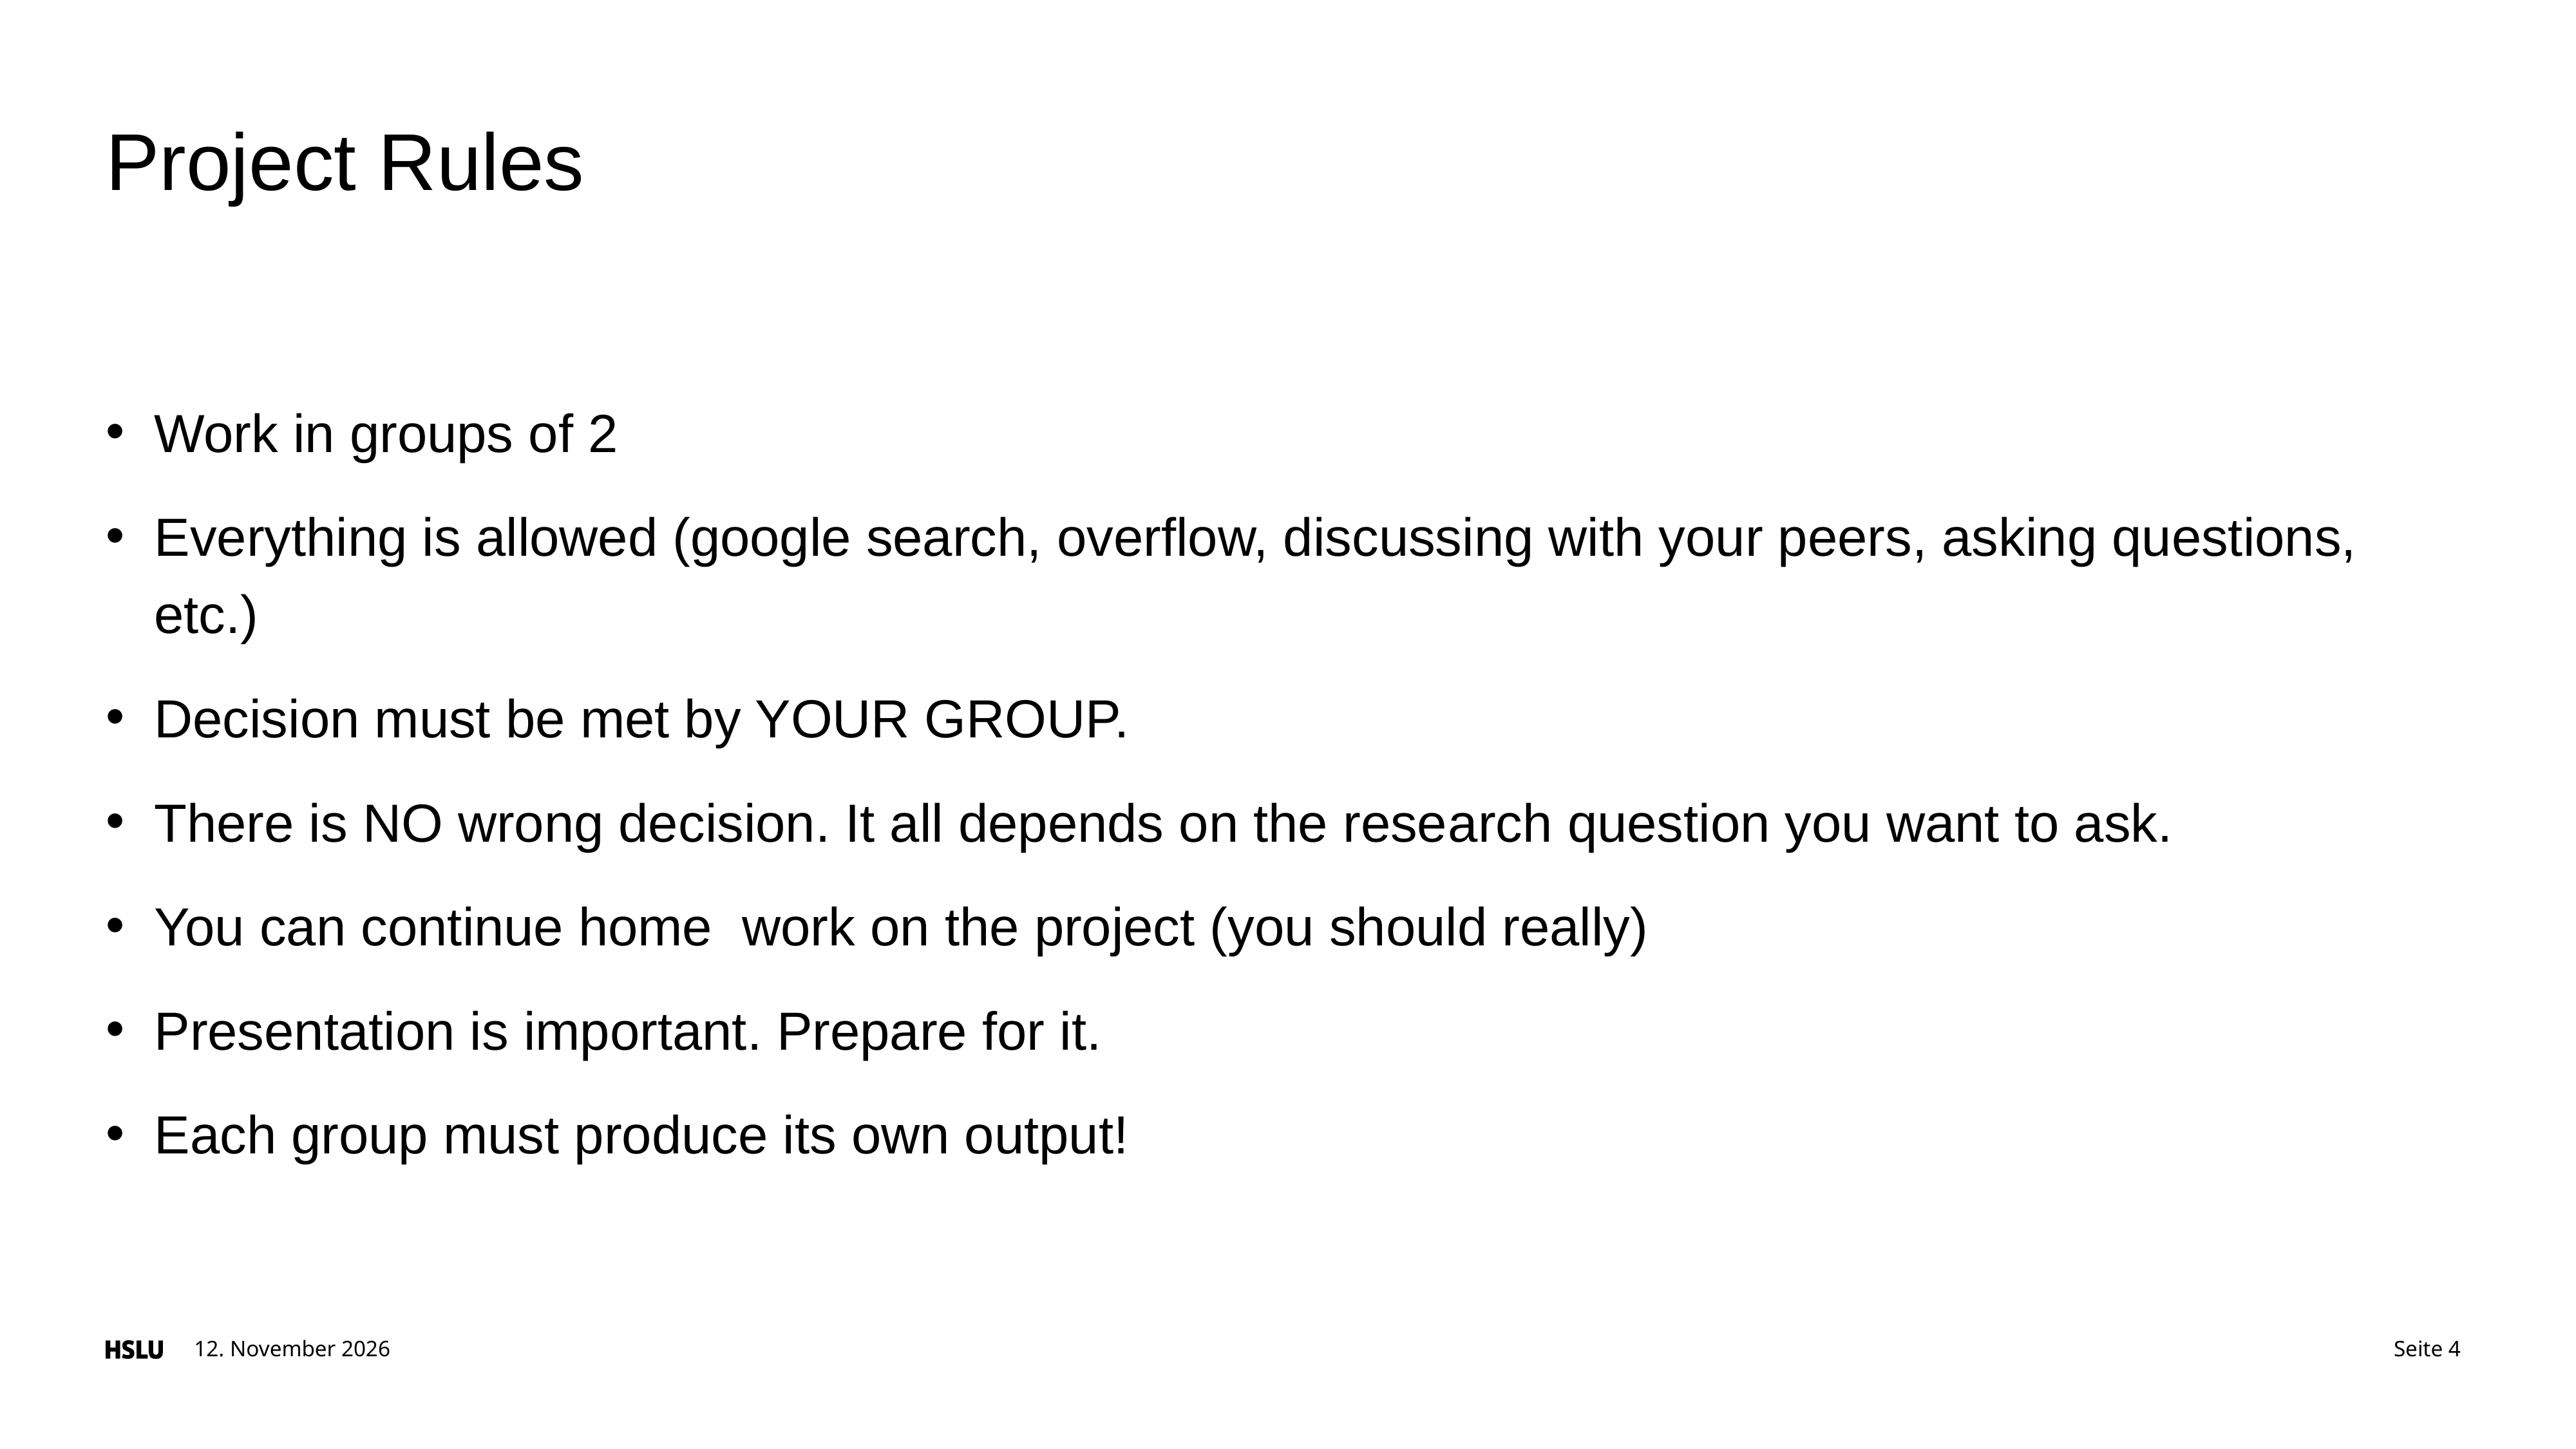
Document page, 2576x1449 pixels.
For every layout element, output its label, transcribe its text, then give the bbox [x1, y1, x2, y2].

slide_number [194, 1340, 517, 1360]
picture [106, 1340, 163, 1359]
title Project Rules [106, 144, 2470, 207]
slide_number Seite 4 [2148, 1340, 2470, 1360]
list Work in groups of 2 Everything is allowed (google search, overflow, discussing with your peers, asking questions, etc.) Decision must be met by YOUR GROUP. There is NO wrong decision. It all depends on the research question you want to ask. You can continue home work on the project (you should really) Presentation is important. Prepare for it. Each group must produce its own output! [106, 385, 2470, 1305]
